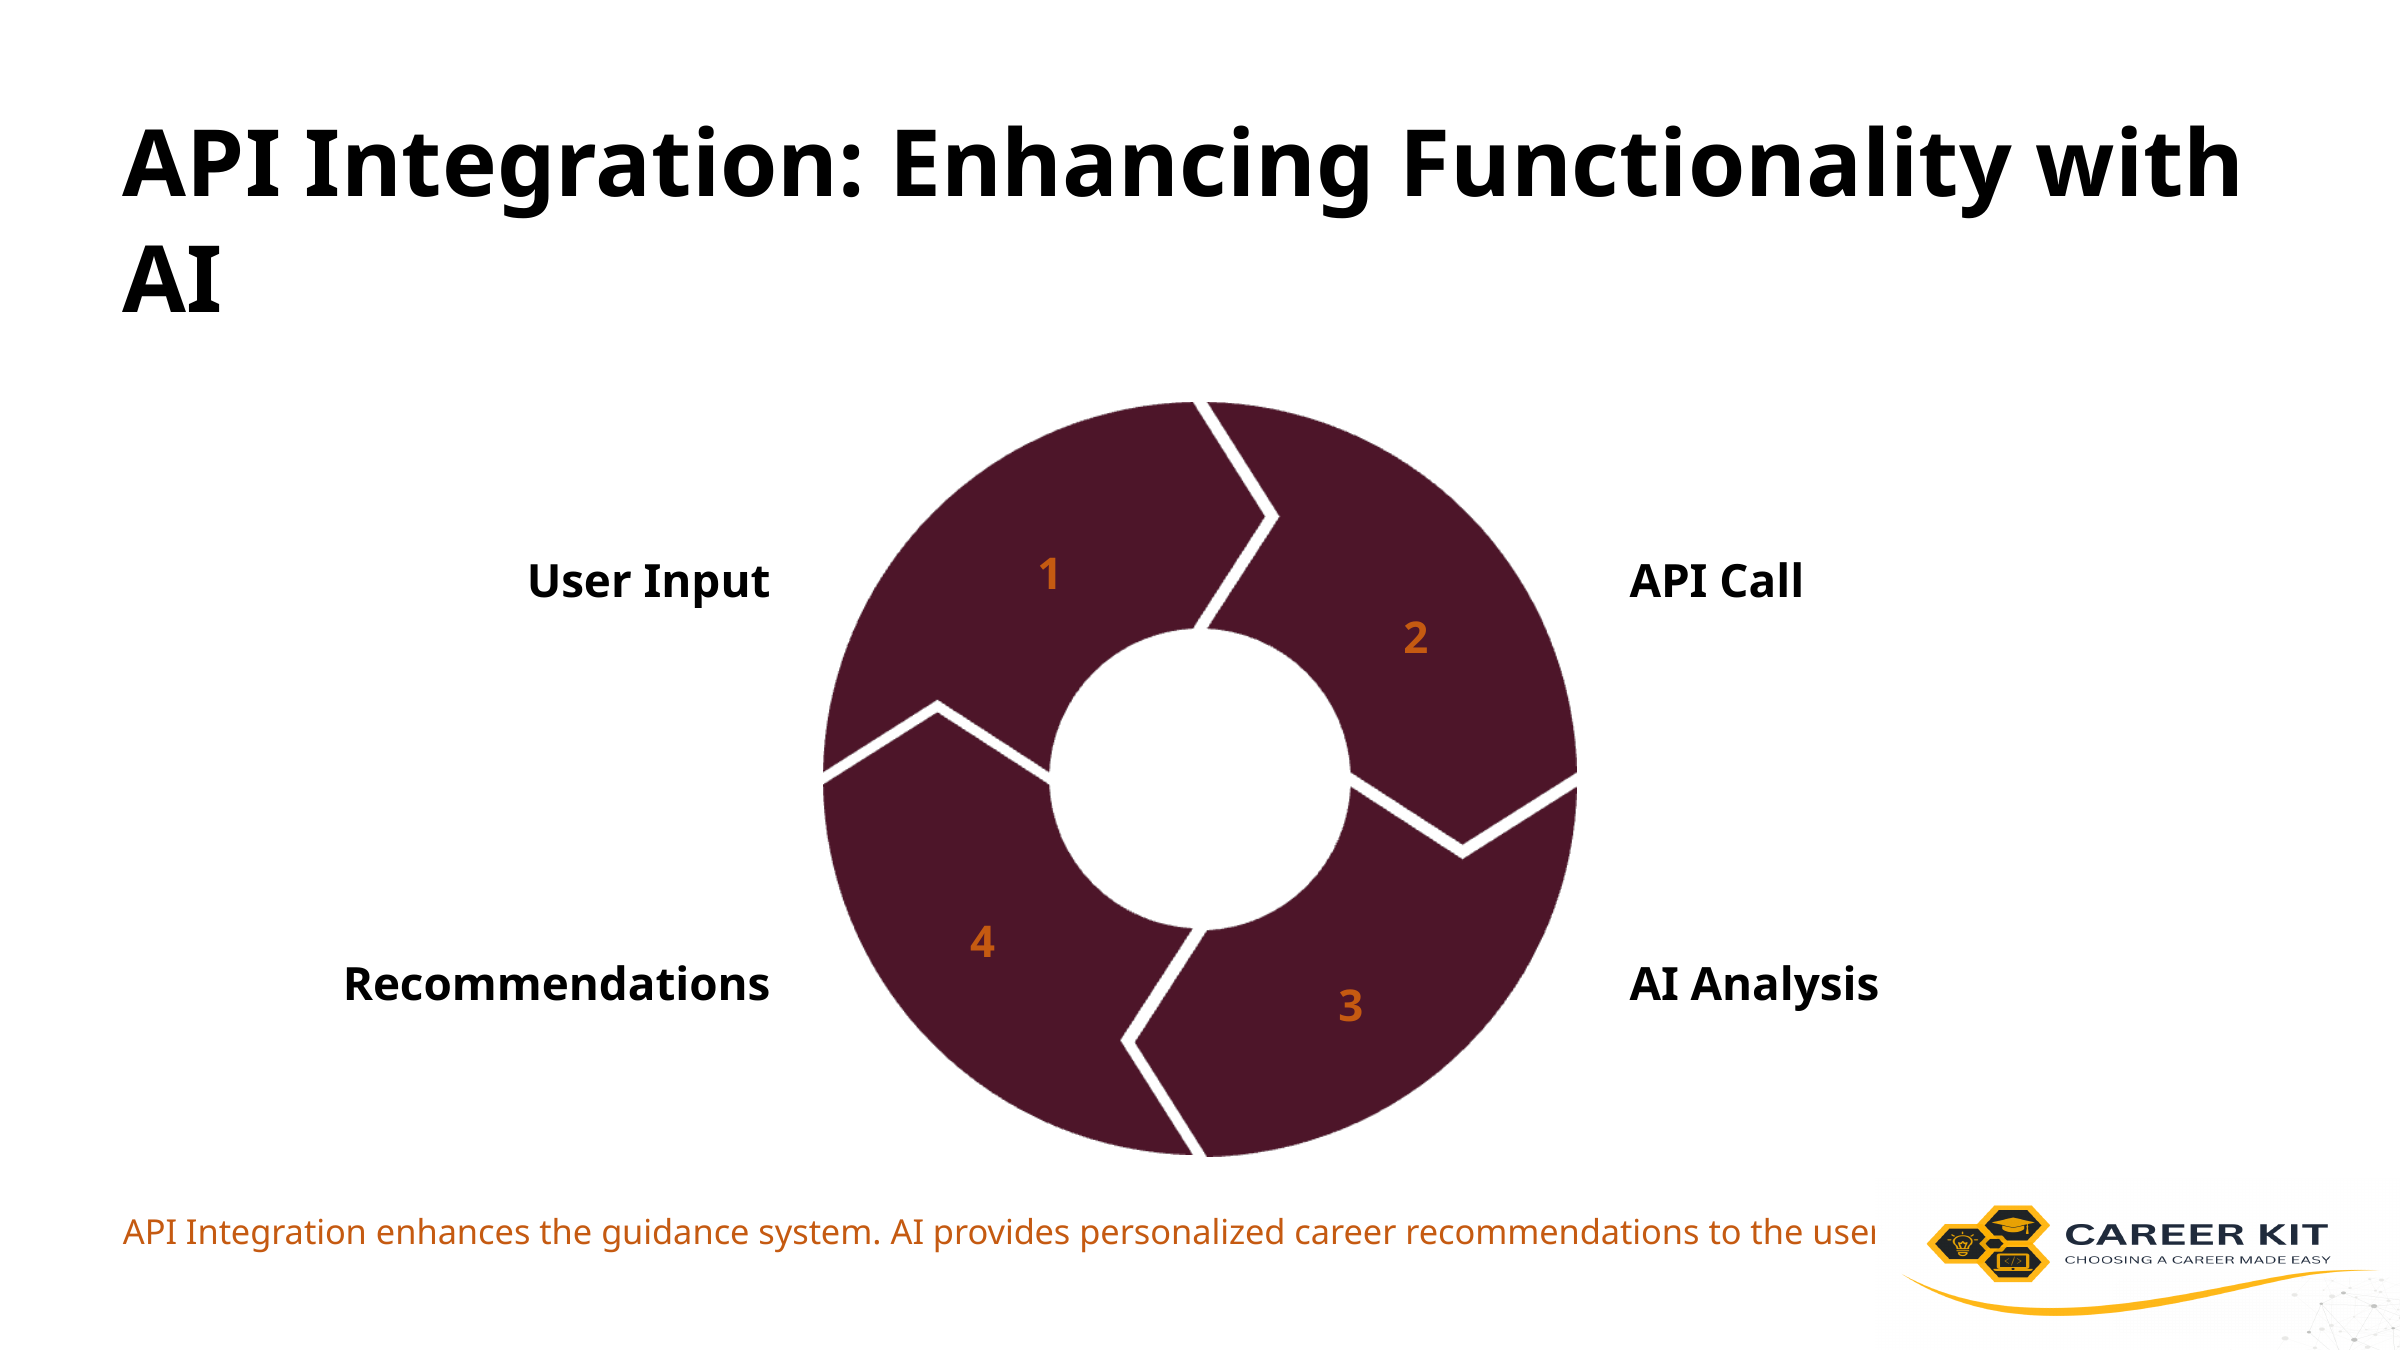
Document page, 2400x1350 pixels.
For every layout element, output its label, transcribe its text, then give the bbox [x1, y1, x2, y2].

text_box AI Analysis [1629, 951, 2098, 1011]
text_box Recommendations [302, 951, 771, 1011]
text_box API Call [1629, 548, 2098, 607]
text_box User Input [302, 548, 771, 607]
text_box API Integration: Enhancing Functionality with AI [122, 97, 2277, 333]
picture [823, 400, 1577, 1157]
picture [1875, 1178, 2400, 1350]
text_box API Integration enhances the guidance system. AI provides personalized career recommendations to the user. [122, 1195, 1875, 1252]
